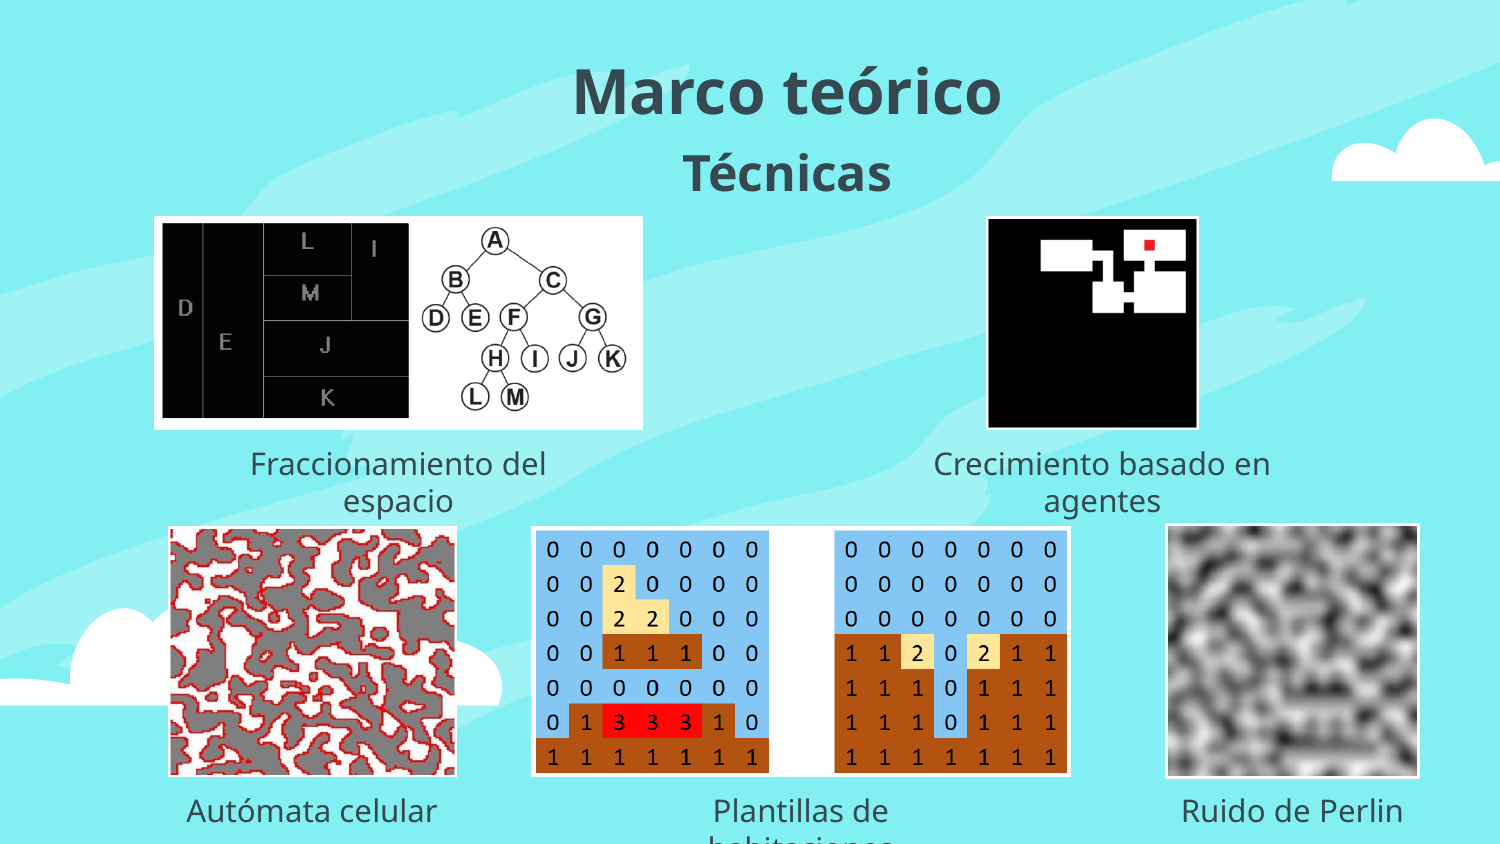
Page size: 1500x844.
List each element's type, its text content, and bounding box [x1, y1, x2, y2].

title Técnicas [0, 96, 1500, 217]
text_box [153, 216, 644, 498]
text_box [531, 525, 1071, 844]
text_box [127, 525, 498, 844]
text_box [904, 216, 1301, 498]
title Marco teórico [0, 21, 1500, 96]
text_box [1107, 525, 1478, 844]
